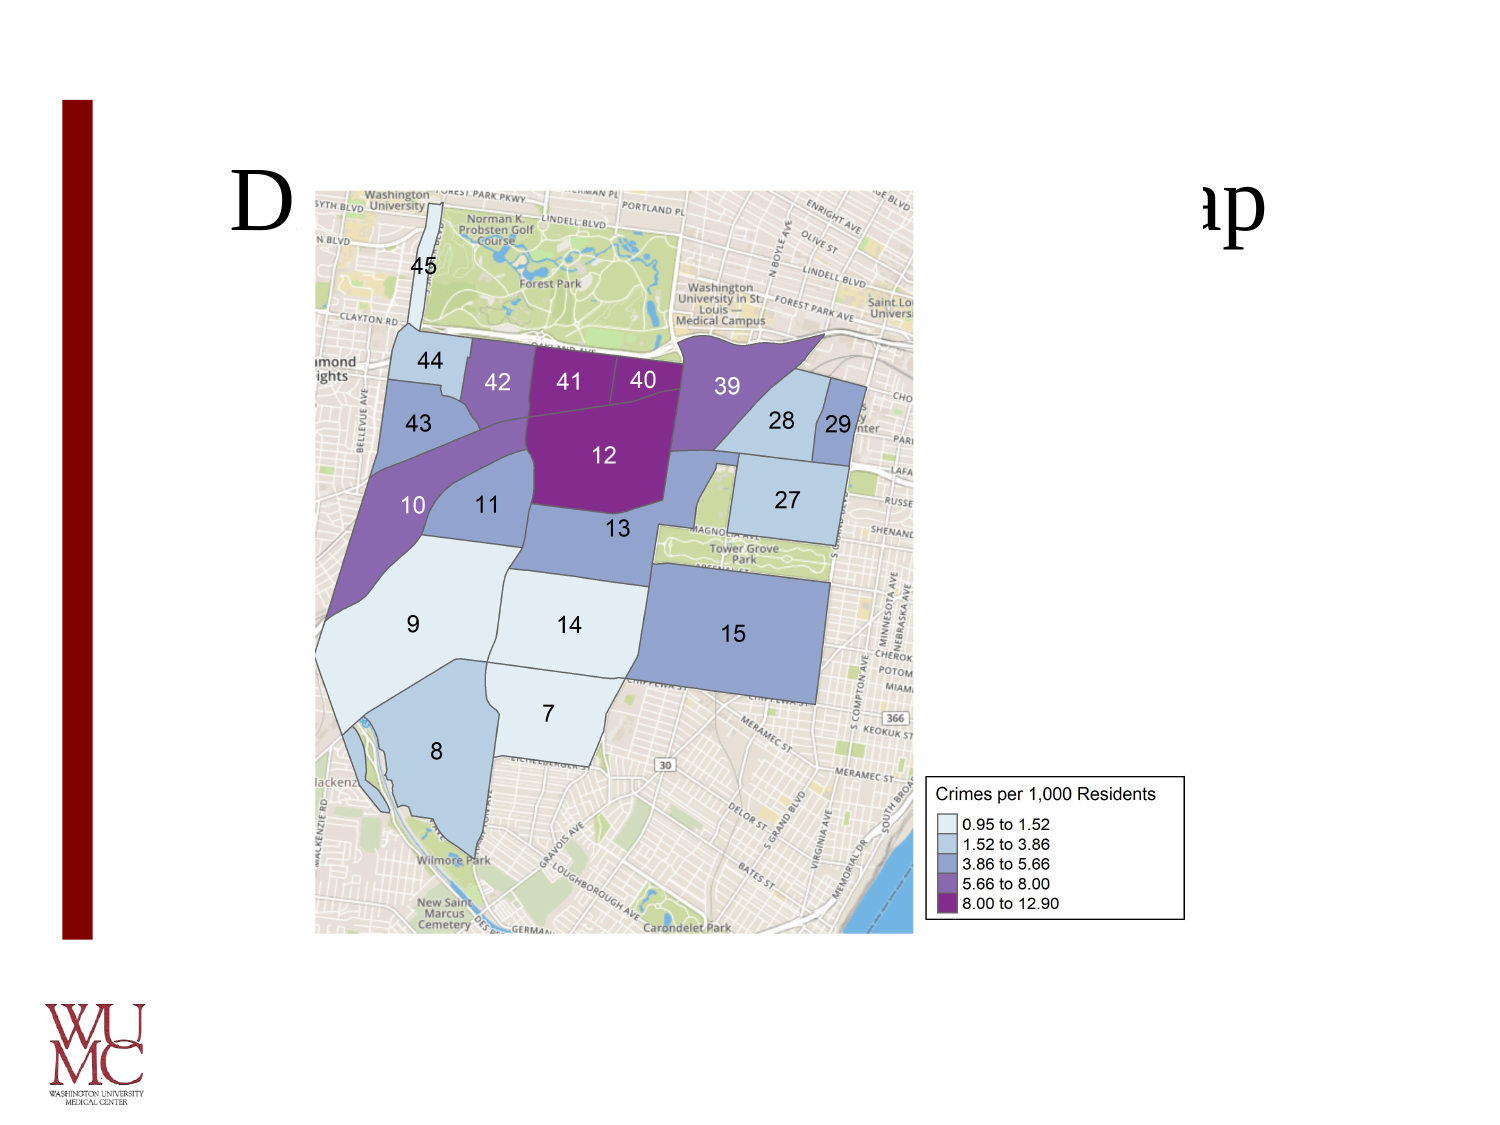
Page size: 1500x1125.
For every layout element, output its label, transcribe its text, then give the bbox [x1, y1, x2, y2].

picture [41, 996, 156, 1113]
title District 2: Crime Rates Map [1207, 99, 1388, 288]
picture [297, 0, 1203, 1125]
title District 2: Crime Rates Map [112, 99, 292, 288]
